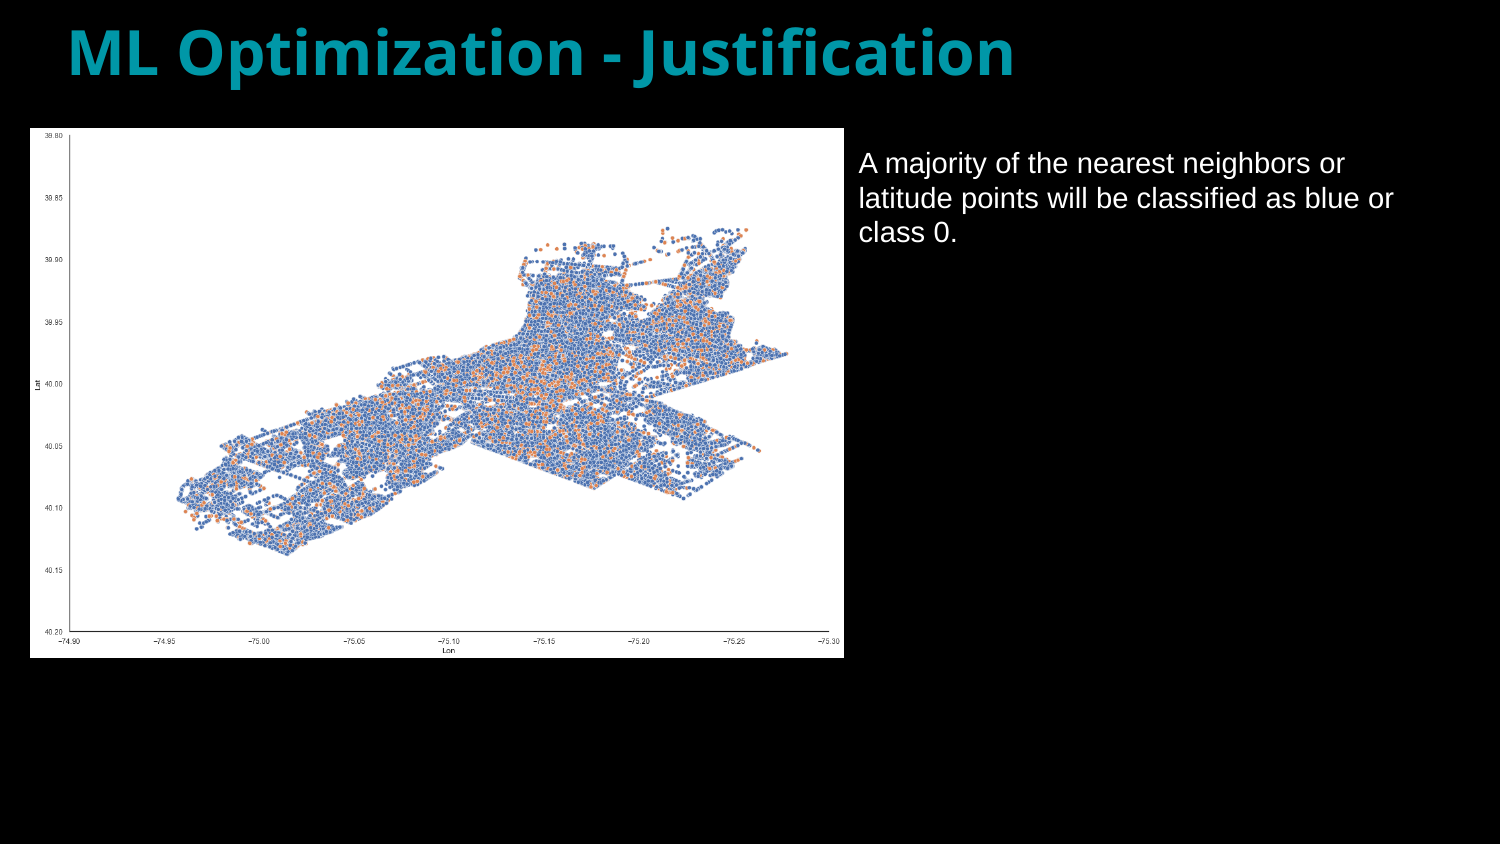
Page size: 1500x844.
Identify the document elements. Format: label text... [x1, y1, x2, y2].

title ML Optimization - Justification [51, 0, 1449, 92]
picture [29, 128, 844, 658]
text_box A majority of the nearest neighbors or latitude points will be classified as blue or class 0. [844, 128, 1436, 264]
